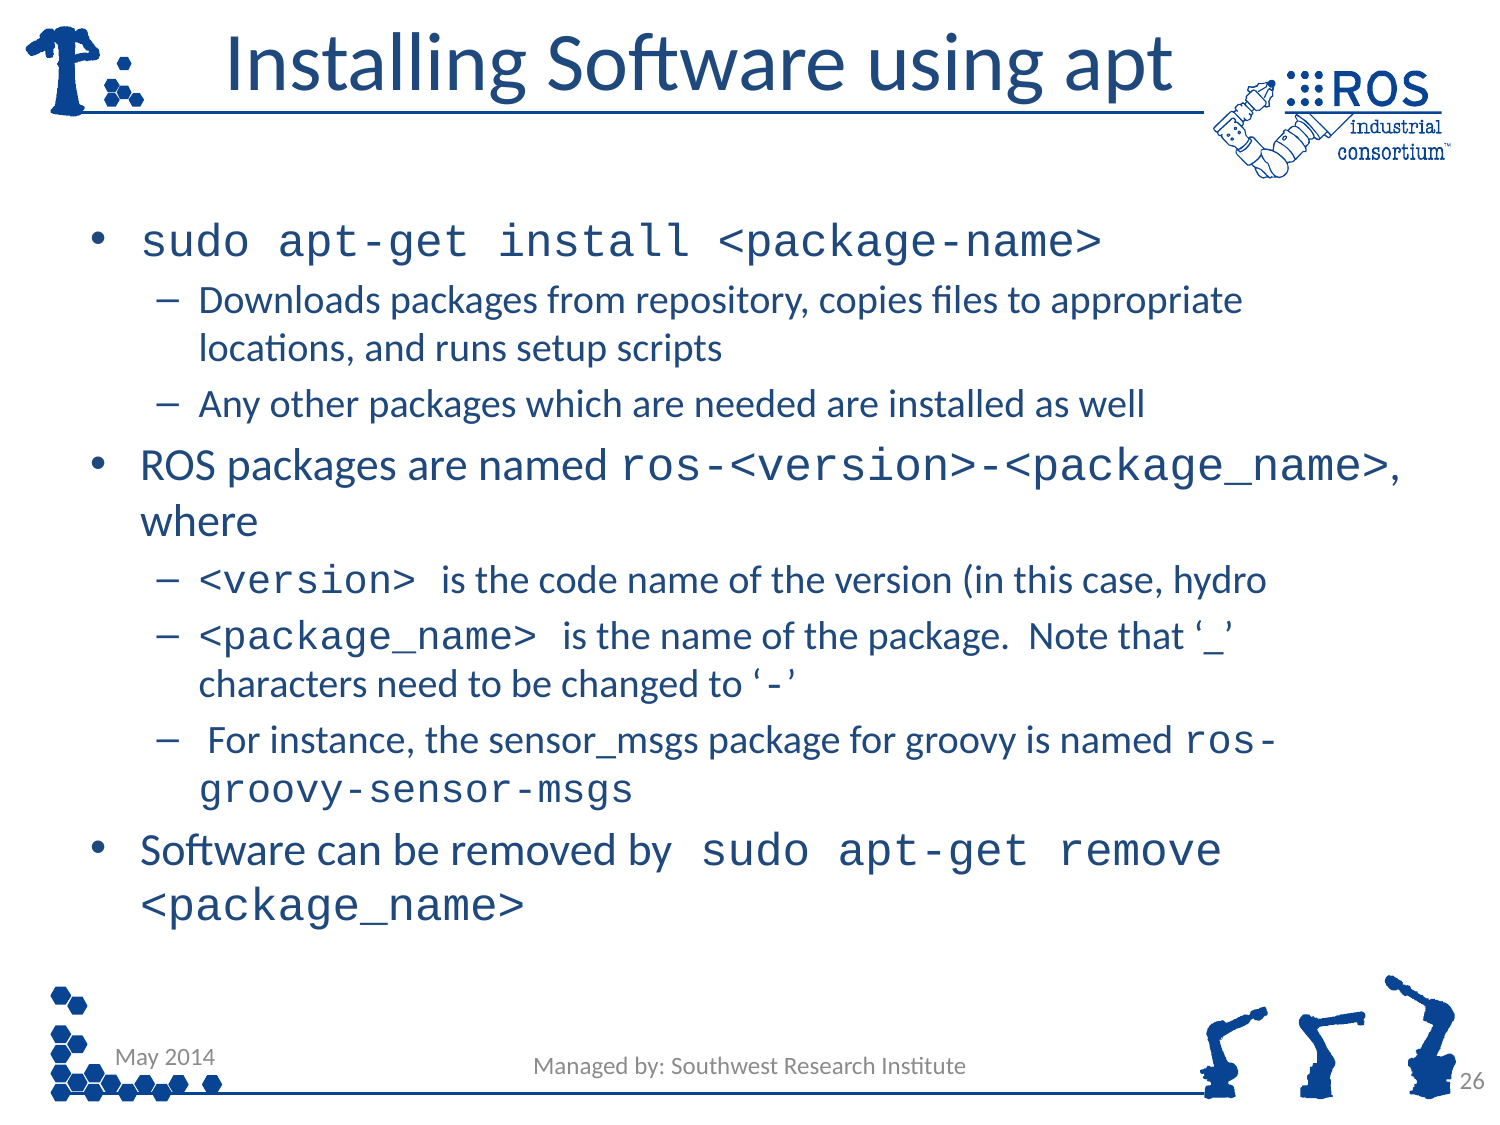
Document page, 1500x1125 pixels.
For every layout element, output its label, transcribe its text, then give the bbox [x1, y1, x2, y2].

title Installing Software using apt [150, 0, 1250, 113]
slide_number 26 [1149, 1050, 1500, 1110]
footer Managed by: Southwest Research Institute [468, 1042, 1032, 1103]
list sudo apt-get install <package-name> Downloads packages from repository, copies files to appropriate locations, and runs setup scripts Any other packages which are needed are installed as well ROS packages are named ros-<version>-<package_name>, where <version> is the code name of the version (in this case, hydro <package_name> is the name of the package. Note that ‘_’ characters need to be changed to ‘-’ For instance, the sensor_msgs package for groovy is named ros-groovy-sensor-msgs Software can be removed by sudo apt-get remove <package_name> [75, 202, 1425, 945]
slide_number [99, 1025, 388, 1085]
